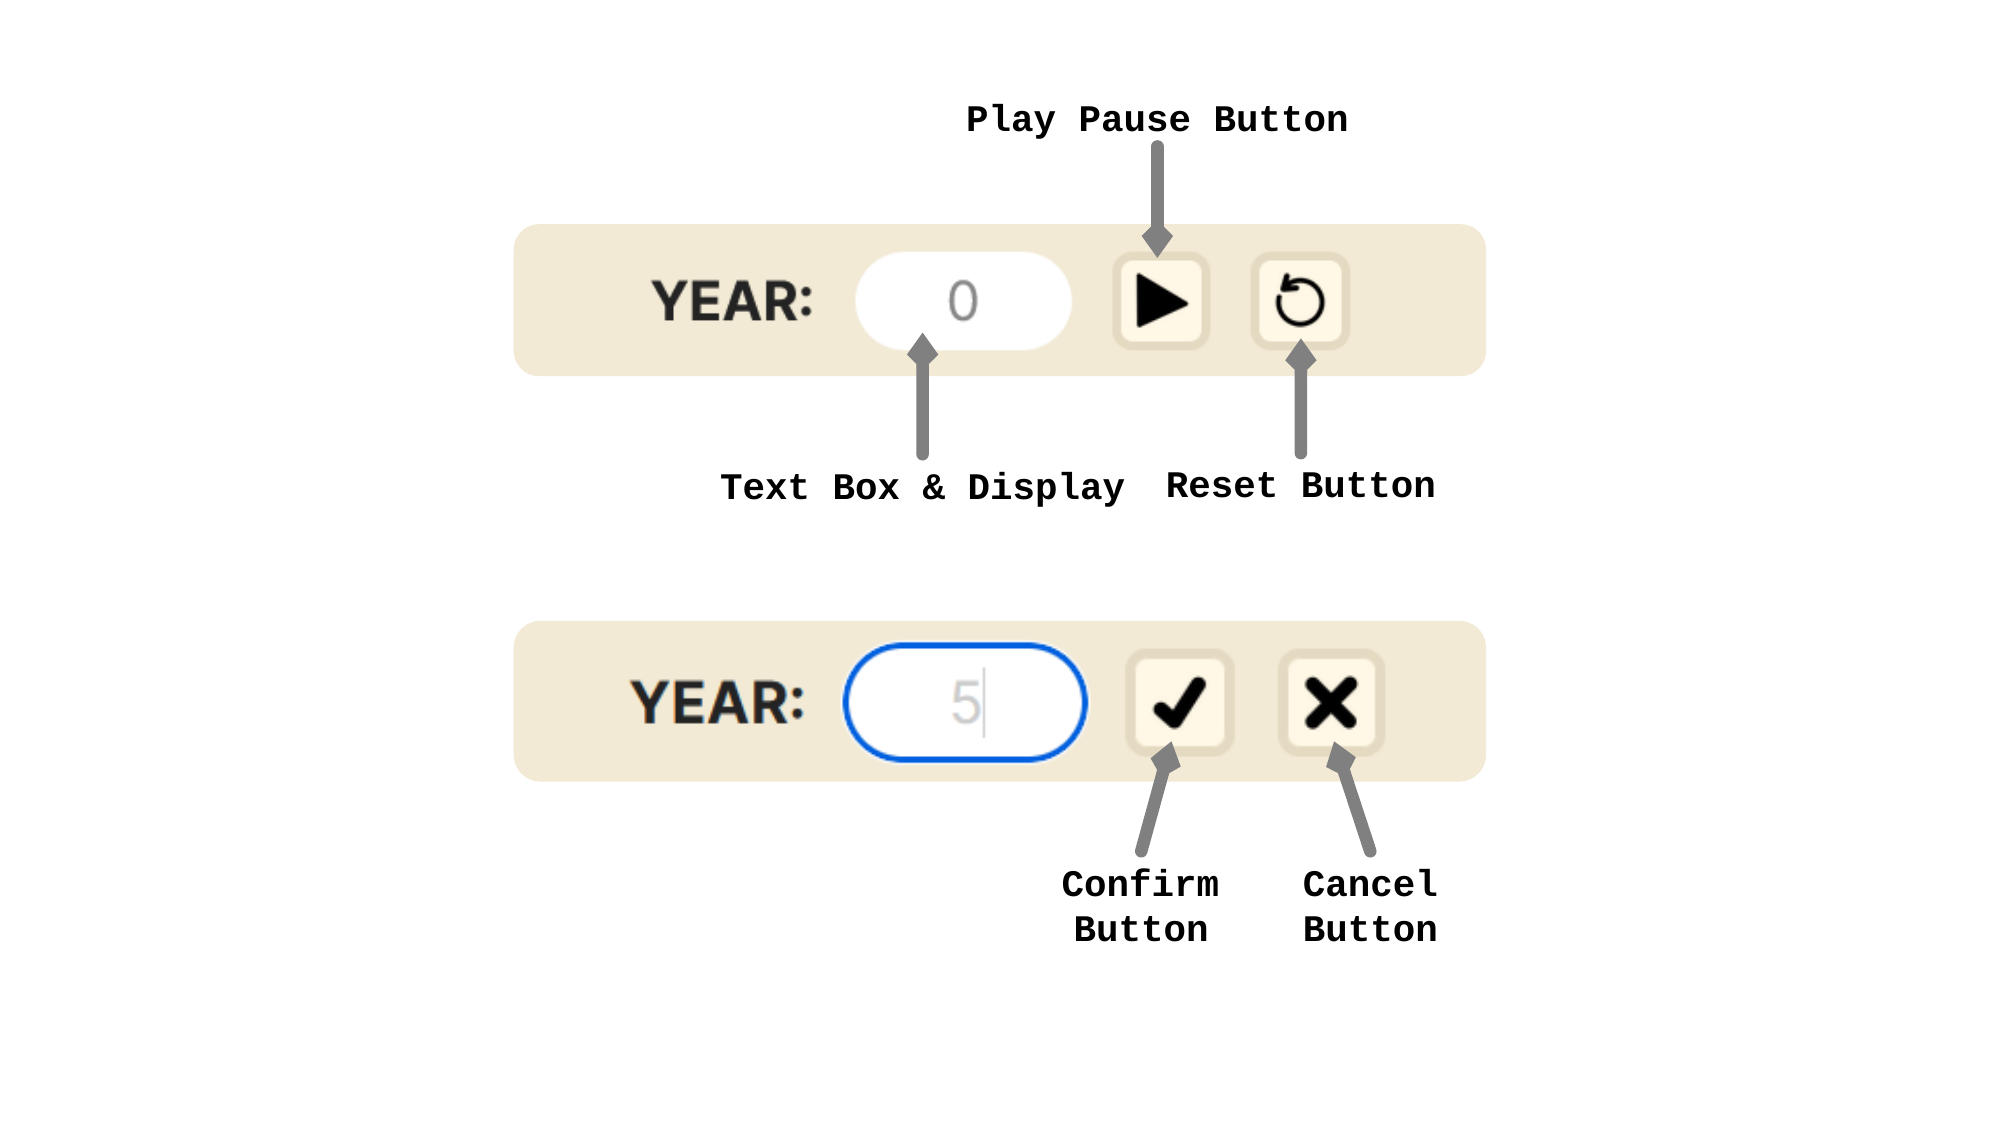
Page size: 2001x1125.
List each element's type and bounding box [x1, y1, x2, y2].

text_box [513, 86, 1487, 515]
text_box [513, 620, 1487, 958]
